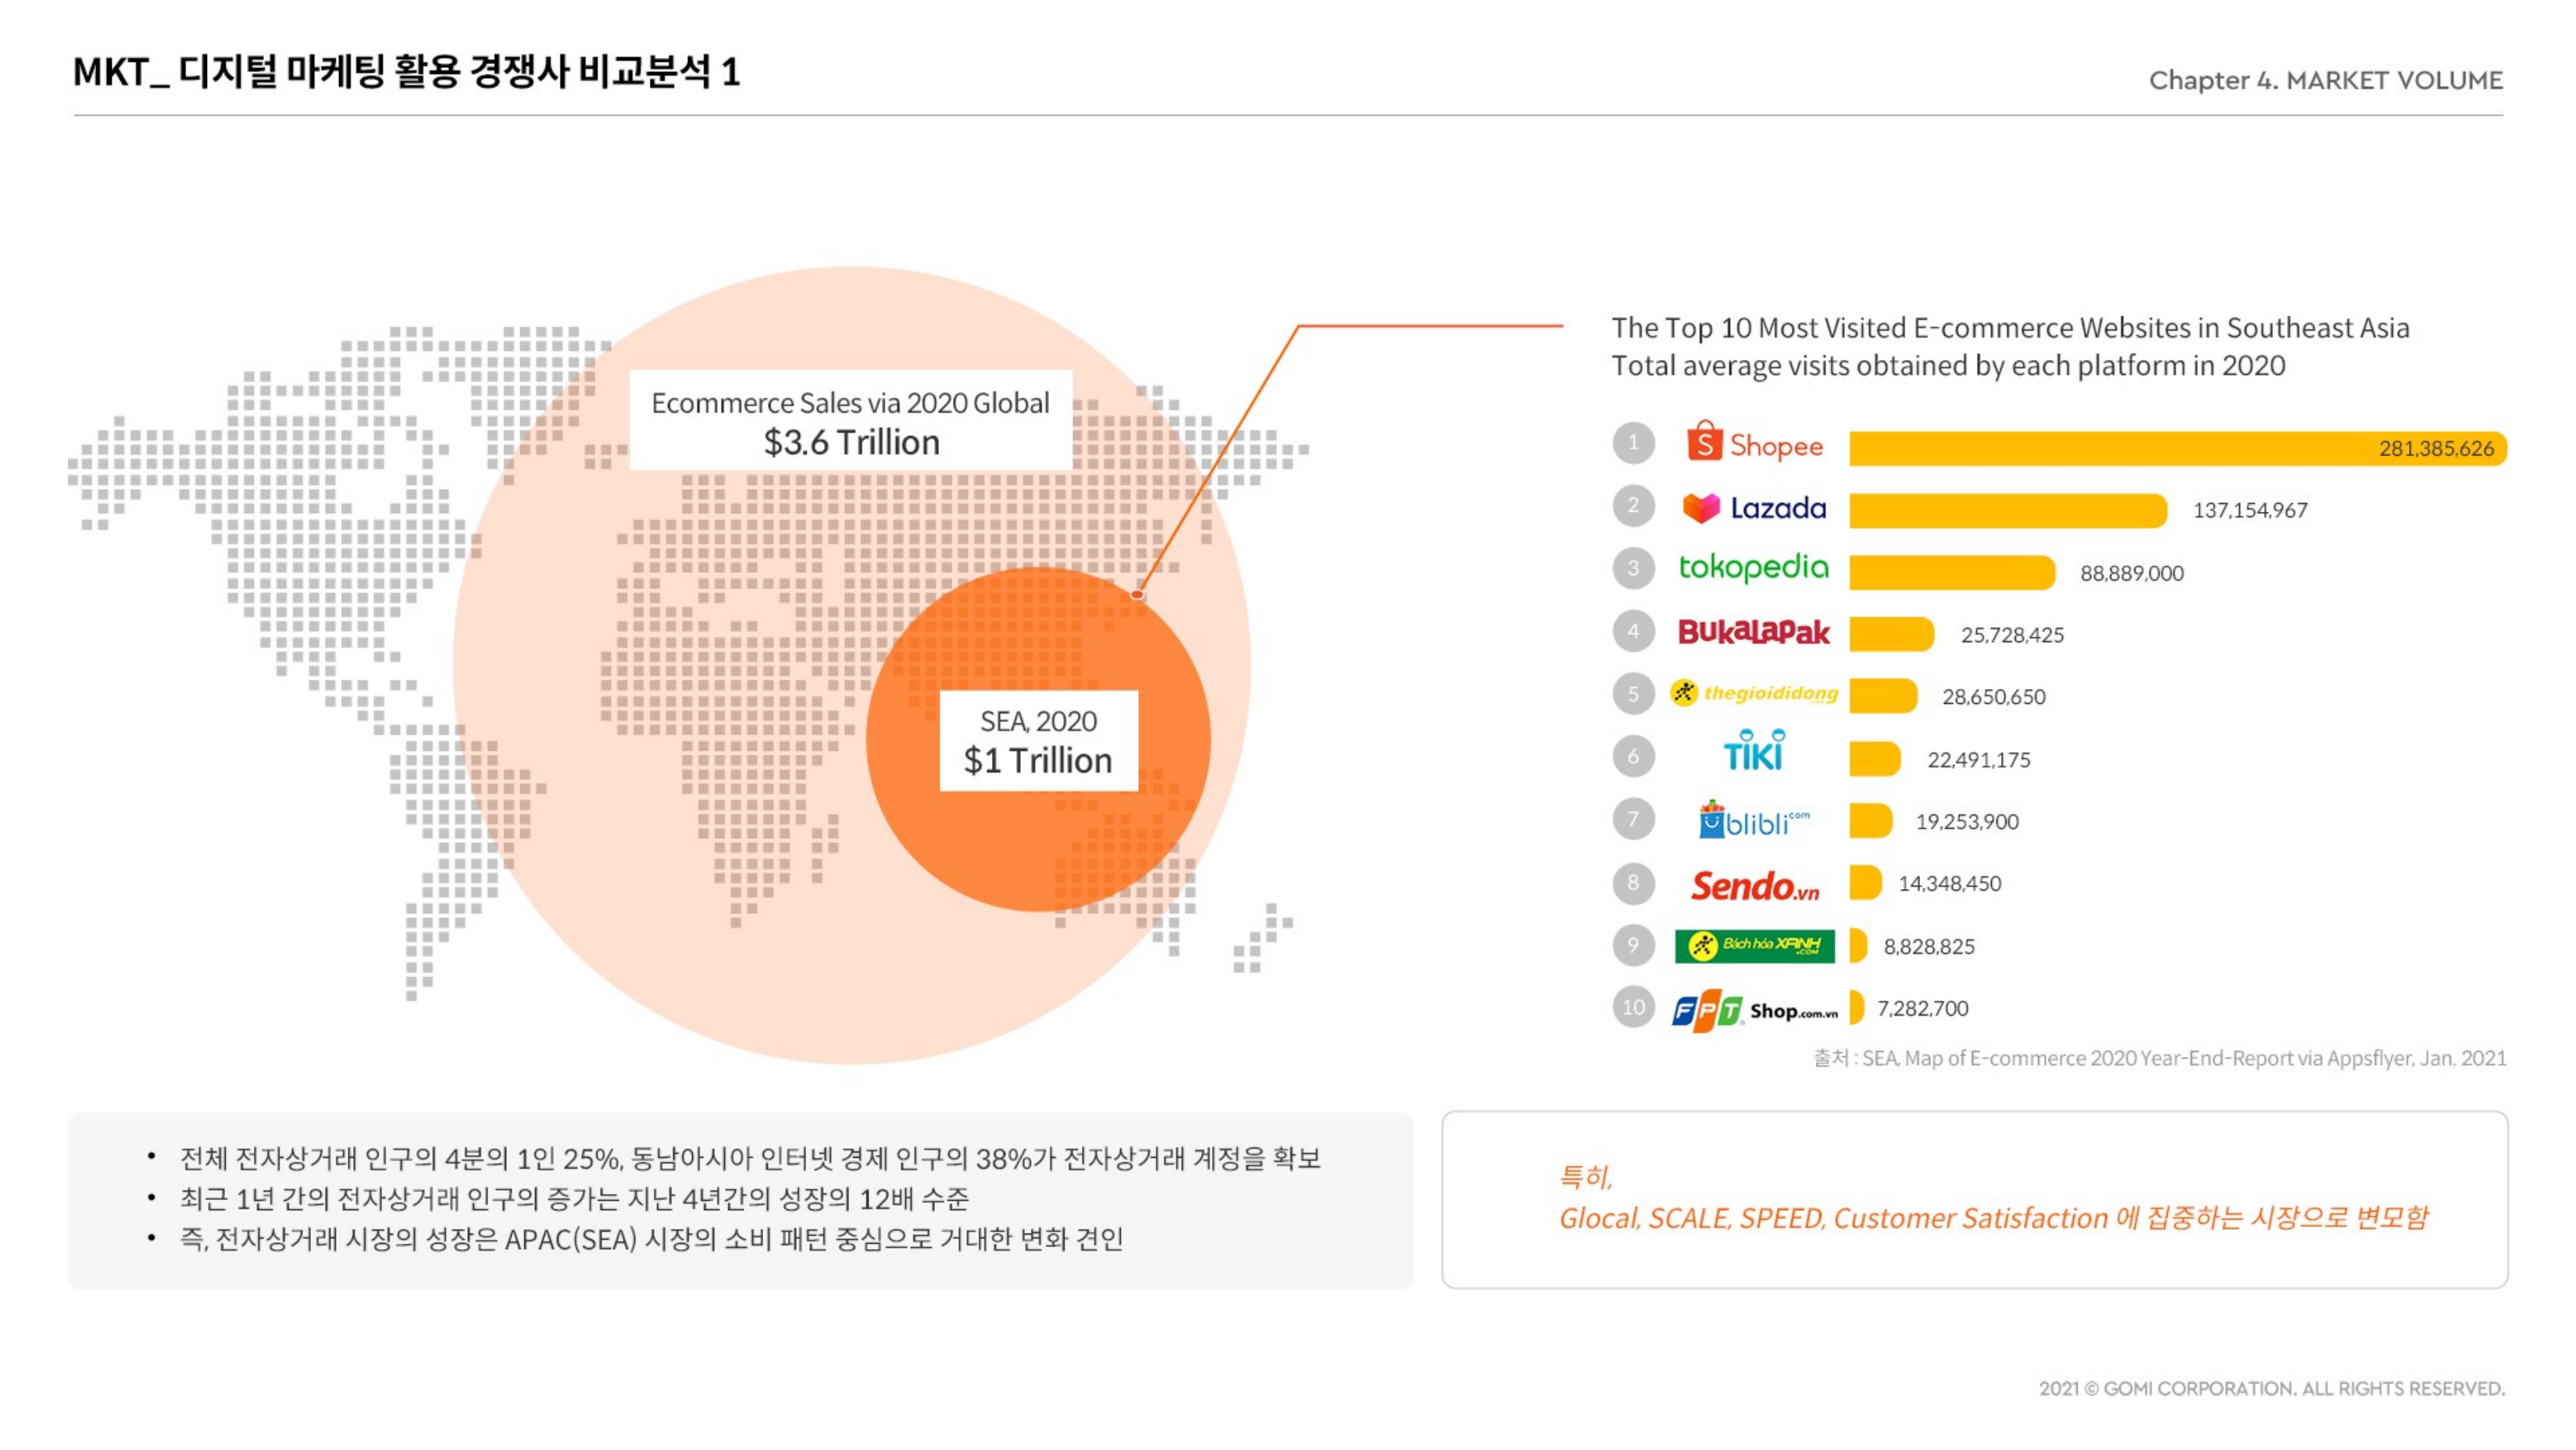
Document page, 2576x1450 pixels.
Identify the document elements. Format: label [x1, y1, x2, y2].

picture [68, 53, 2510, 1396]
